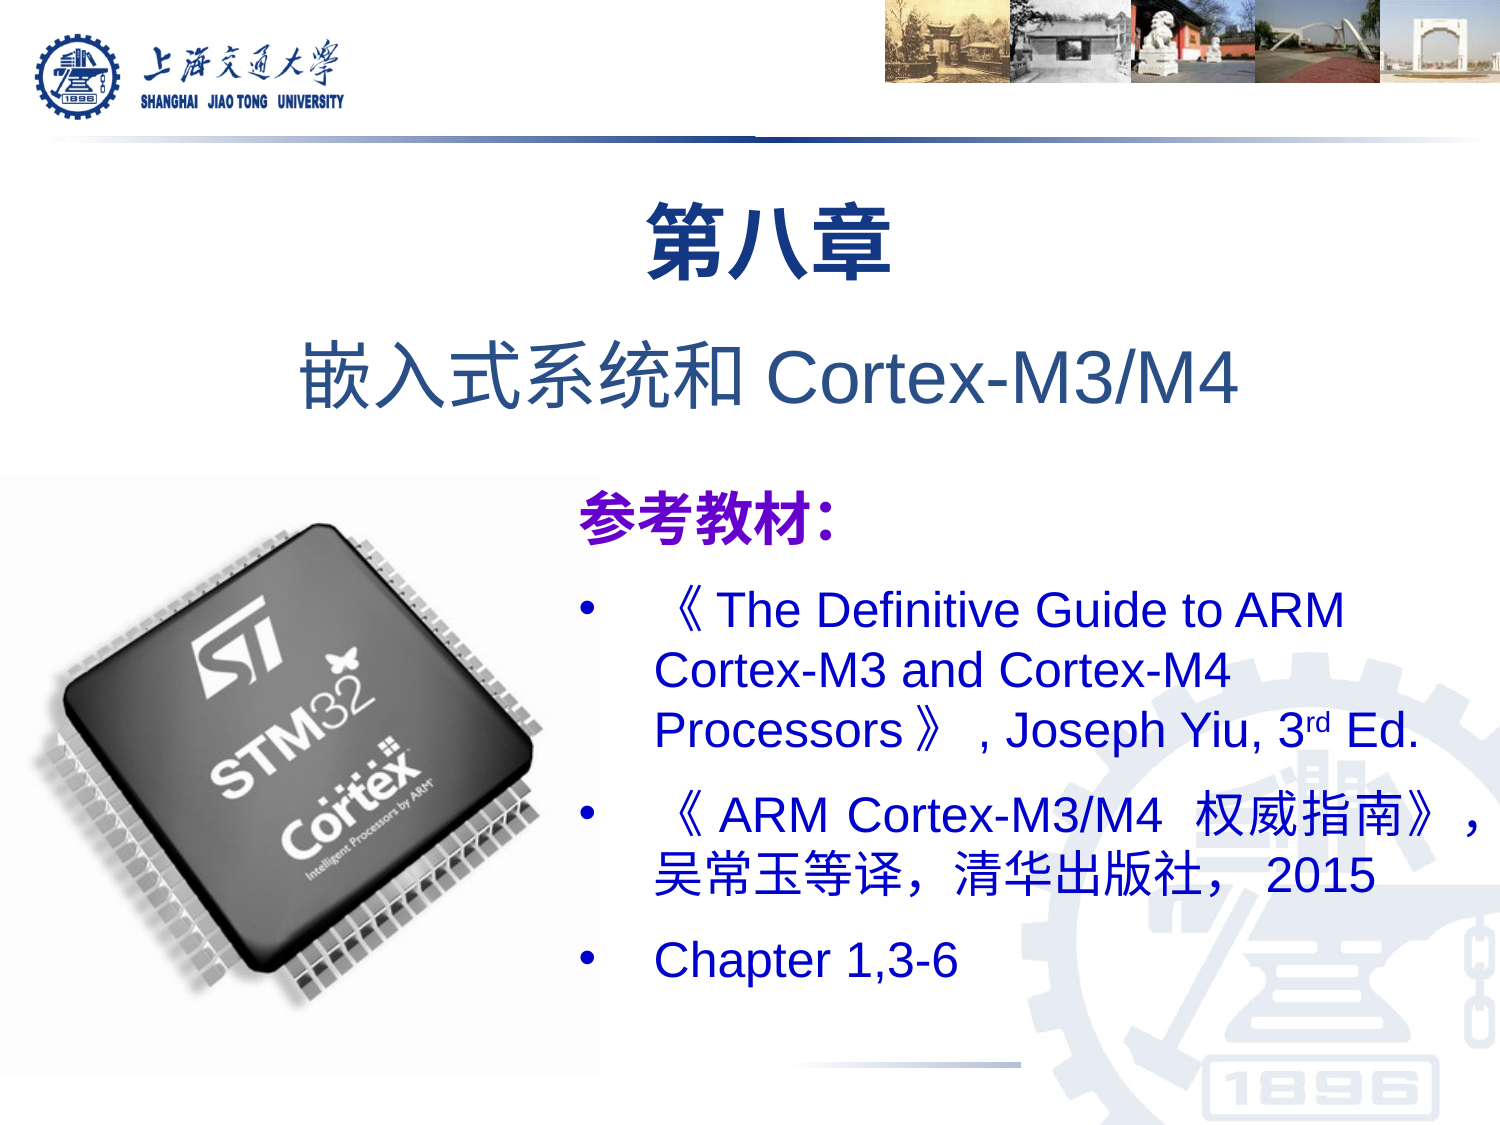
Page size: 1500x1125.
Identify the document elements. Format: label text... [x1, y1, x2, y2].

text_box 参考教材： 《The Definitive Guide to ARM Cortex-M3 and Cortex-M4 Processors》, Joseph Yiu, 3rd Ed. 《ARM Cortex-M3/M4 权威指南》，吴常玉等译，清华出版社，2015 Chapter 1,3-6 [601, 474, 1475, 995]
title 第八章 [305, 180, 1232, 295]
picture [0, 0, 1500, 1125]
text_box 嵌入式系统和Cortex-M3/M4 [137, 312, 1400, 475]
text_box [885, 0, 1500, 84]
